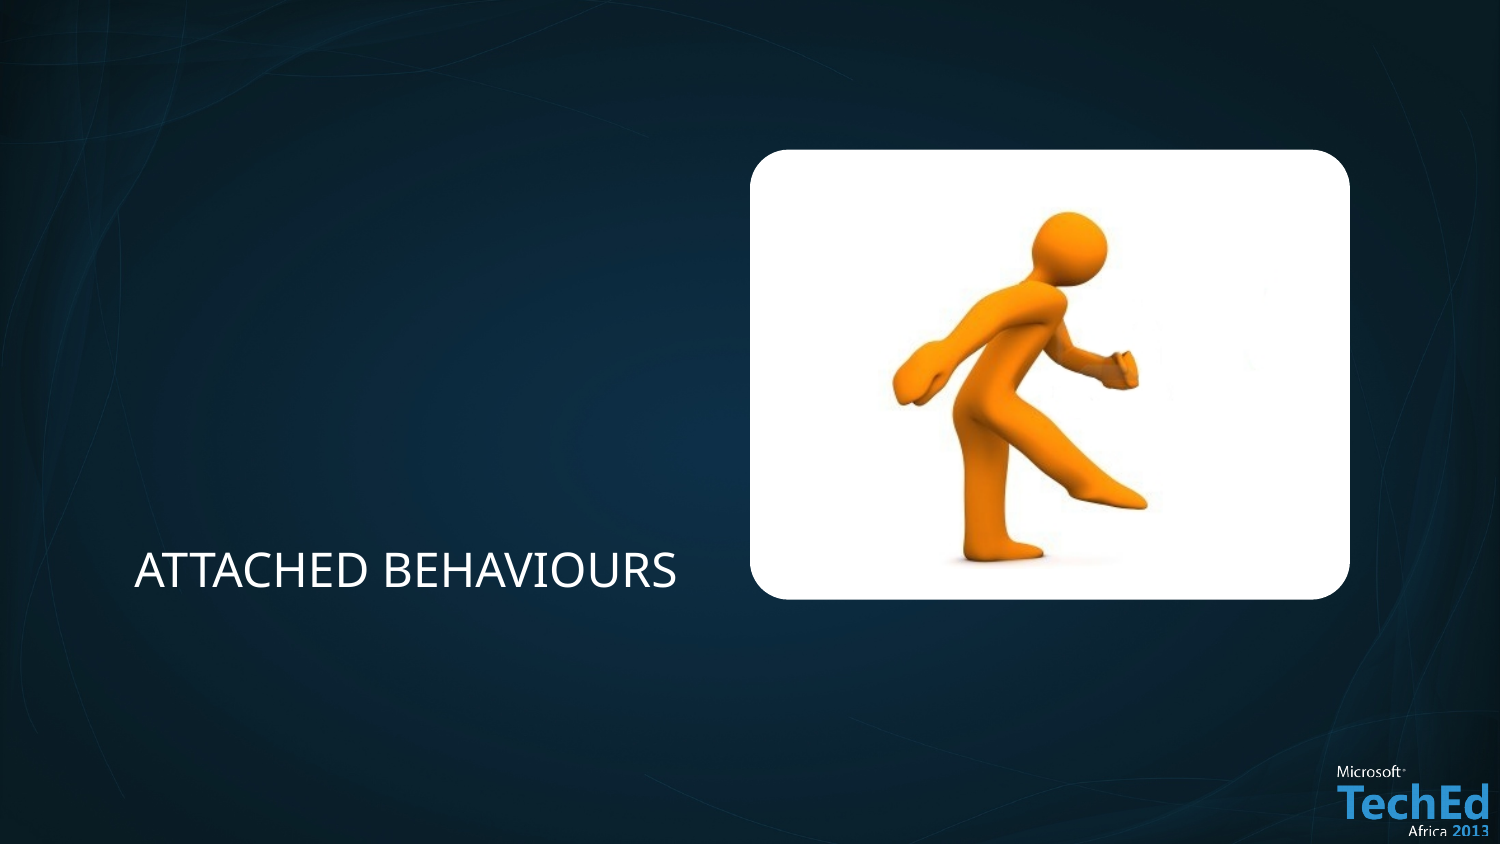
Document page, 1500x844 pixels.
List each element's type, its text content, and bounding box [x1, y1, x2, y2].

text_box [782, 196, 1313, 580]
title ATTACHED BEHAVIOURS [118, 542, 1394, 710]
picture [0, 0, 1500, 844]
